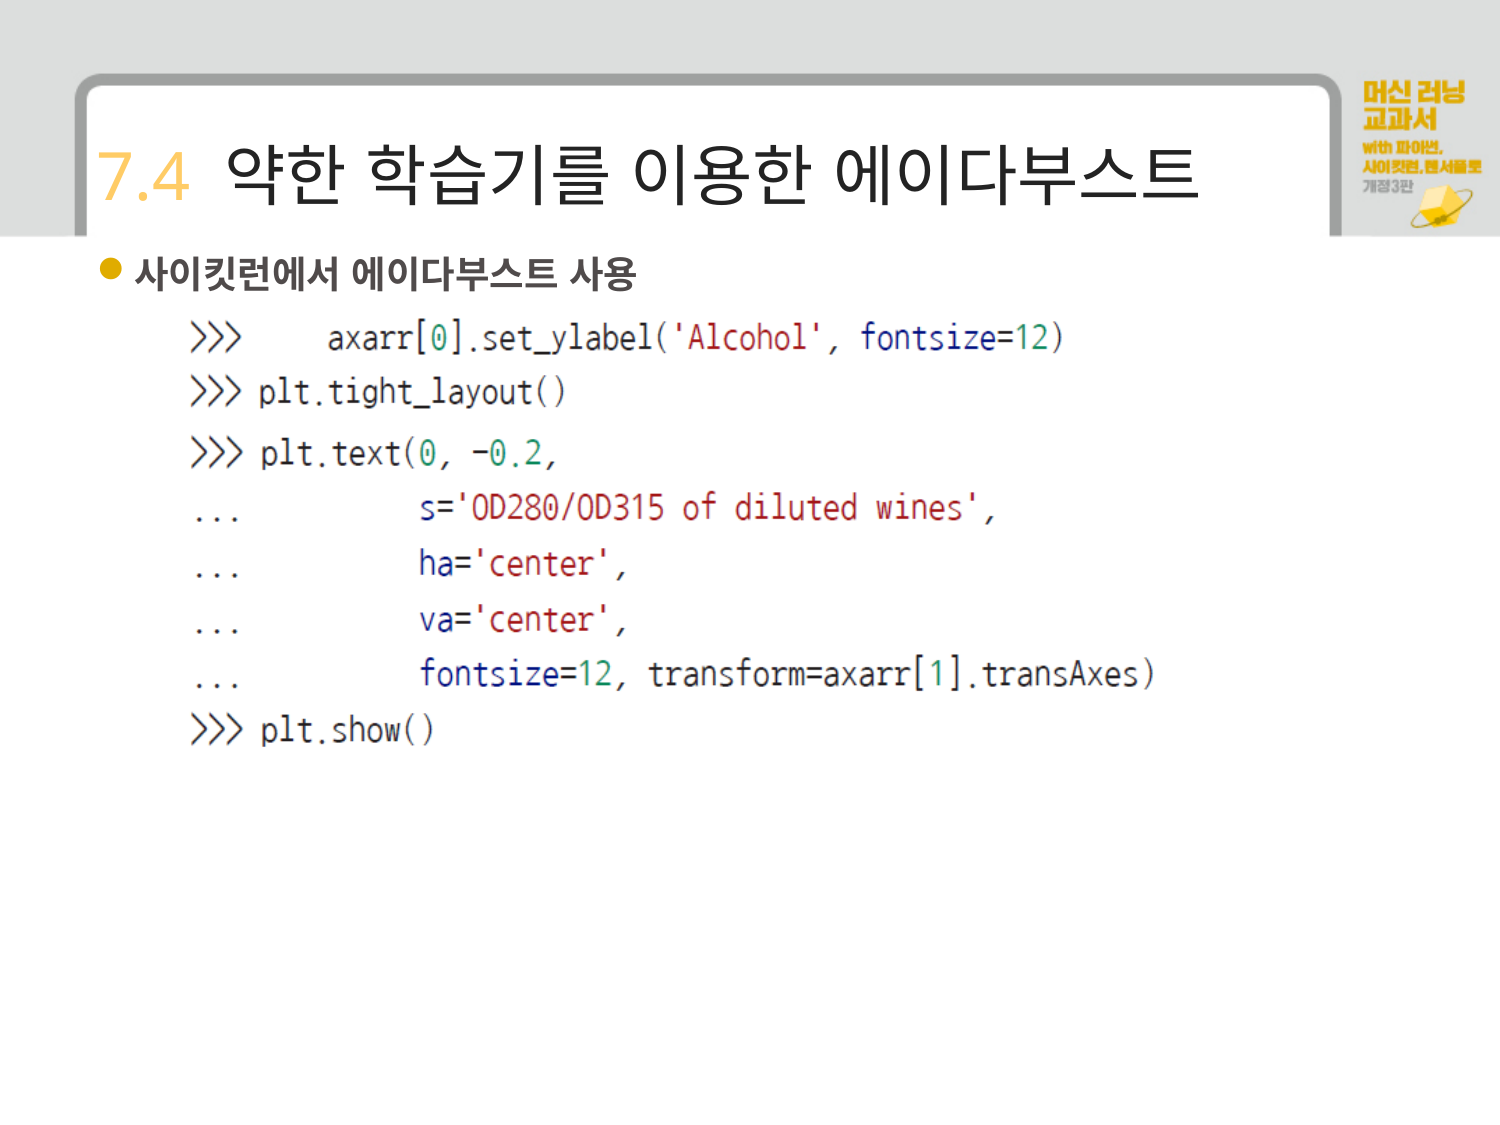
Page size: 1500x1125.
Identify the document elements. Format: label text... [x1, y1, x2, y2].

title 7.4 약한 학습기를 이용한 에이다부스트 [81, 90, 1412, 222]
picture [0, 0, 1500, 1125]
list 사이킷런에서 에이다부스트 사용 [81, 239, 1412, 1054]
